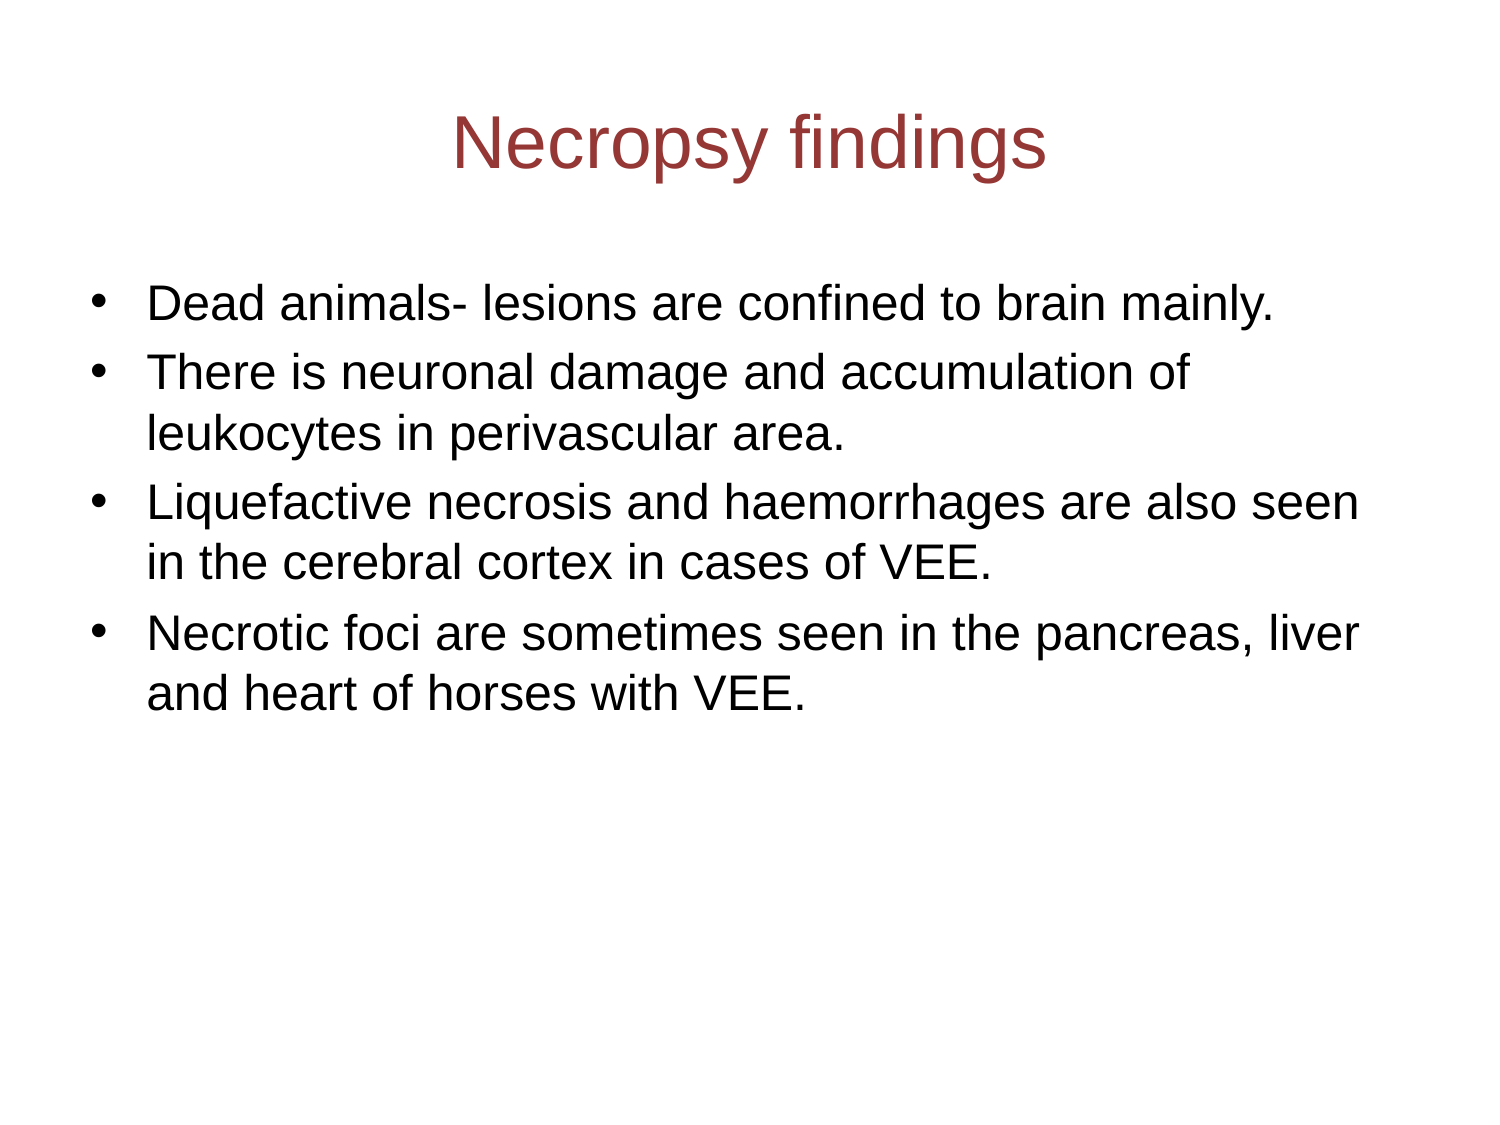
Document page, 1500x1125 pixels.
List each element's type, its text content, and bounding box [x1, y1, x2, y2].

list Dead animals- lesions are confined to brain mainly. There is neuronal damage and accumulation of leukocytes in perivascular area. Liquefactive necrosis and haemorrhages are also seen in the cerebral cortex in cases of VEE. Necrotic foci are sometimes seen in the pancreas, liver and heart of horses with VEE. [75, 262, 1425, 1005]
title Necropsy findings [75, 45, 1425, 233]
